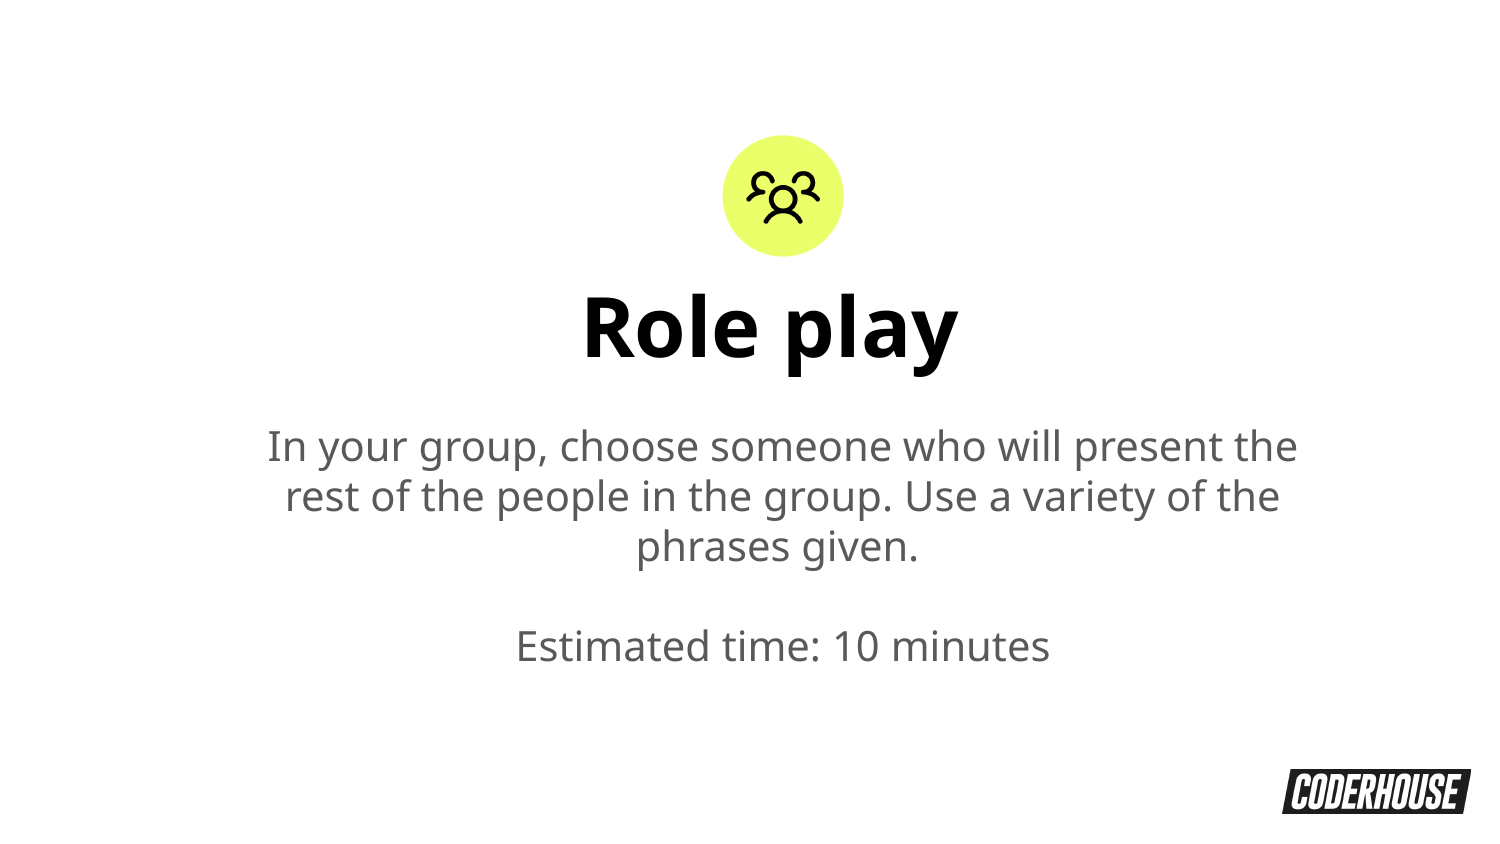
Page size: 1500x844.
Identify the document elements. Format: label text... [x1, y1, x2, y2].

text_box Role play [259, 270, 1280, 391]
text_box [722, 135, 844, 257]
text_box In your group, choose someone who will present the rest of the people in the group. Use a variety of the phrases given. Estimated time: 10 minutes [213, 405, 1353, 686]
picture [1281, 769, 1471, 814]
picture [745, 158, 821, 234]
